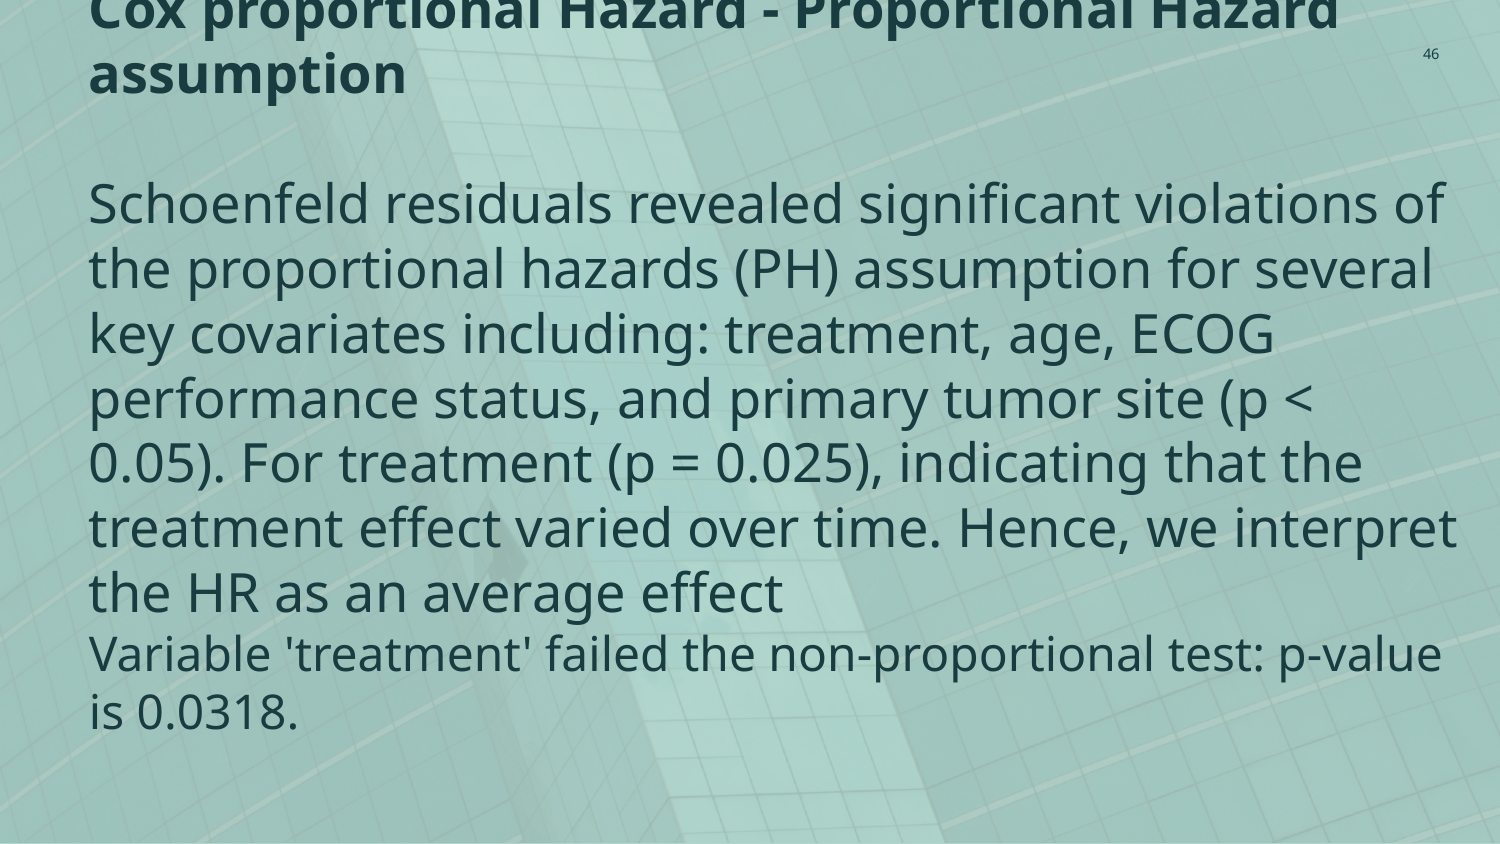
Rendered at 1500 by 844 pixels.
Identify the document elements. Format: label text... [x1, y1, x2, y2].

title Cox proportional Hazard - Proportional Hazard assumption Schoenfeld residuals revealed significant violations of the proportional hazards (PH) assumption for several key covariates including: treatment, age, ECOG performance status, and primary tumor site (p < 0.05). For treatment (p = 0.025), indicating that the treatment effect varied over time. Hence, we interpret the HR as an average effect Variable 'treatment' failed the non-proportional test: p-value is 0.0318. [88, 113, 1500, 785]
slide_number 46 [1349, 35, 1440, 75]
